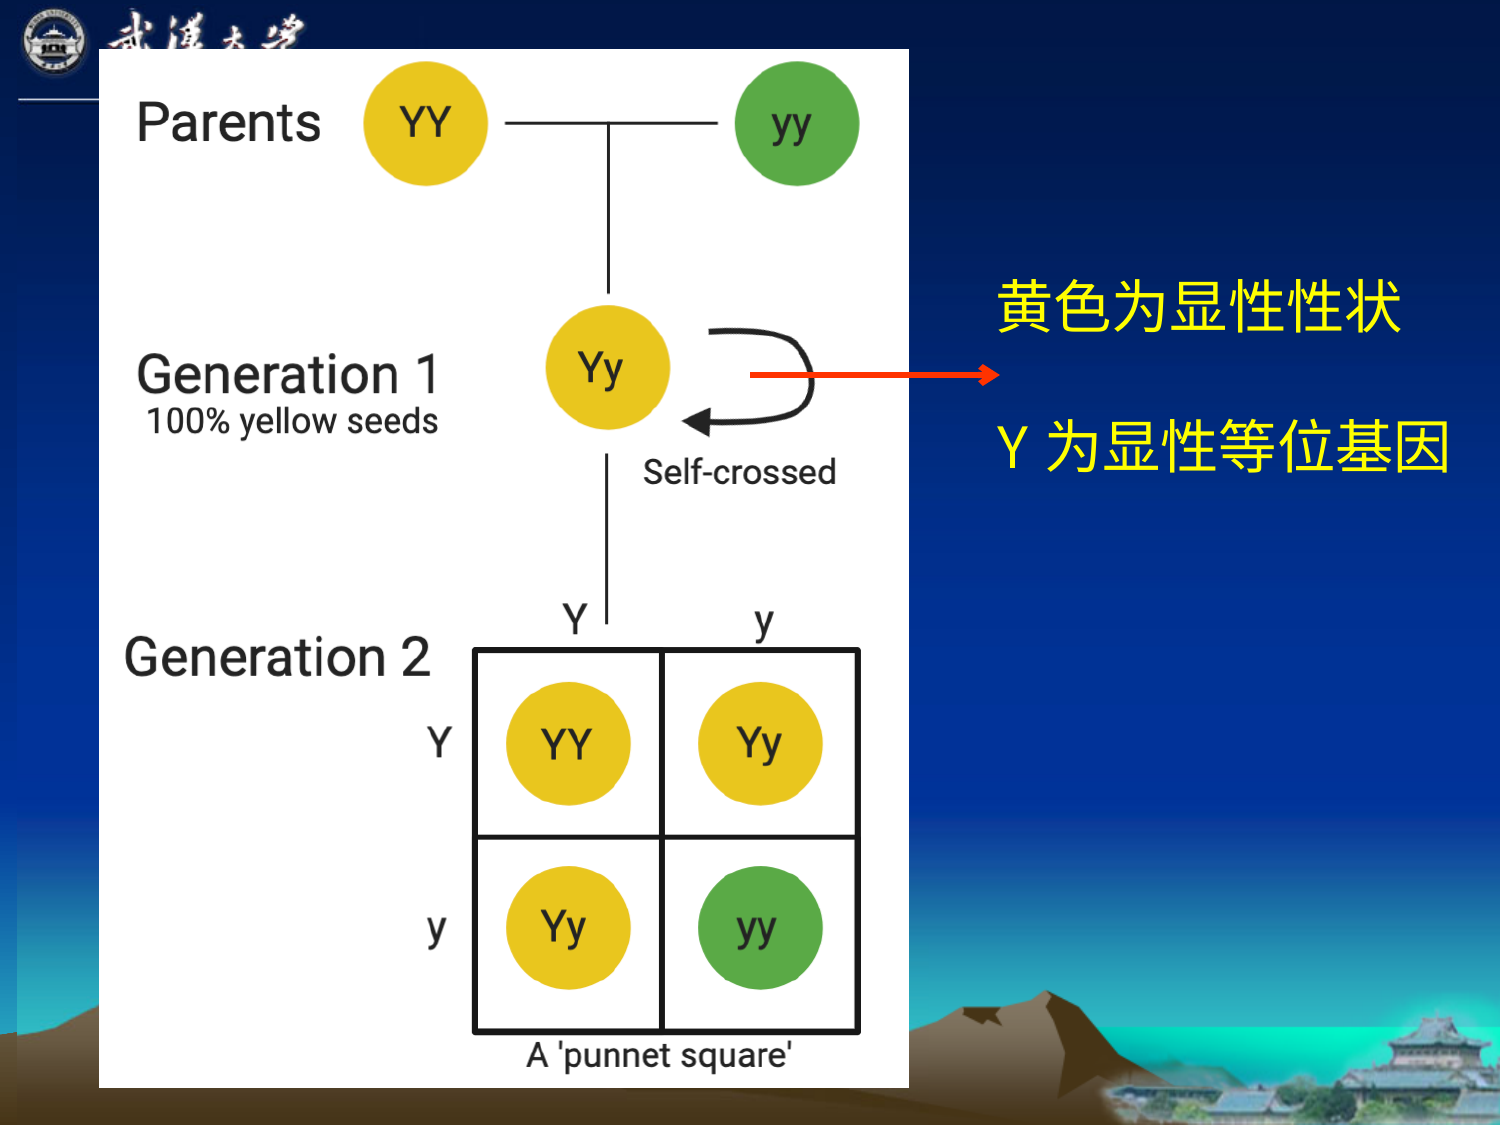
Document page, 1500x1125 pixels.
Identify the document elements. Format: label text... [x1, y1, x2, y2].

text_box 黄色为显性性状 Y为显性等位基因 [980, 262, 1467, 488]
picture [17, 4, 1500, 1125]
